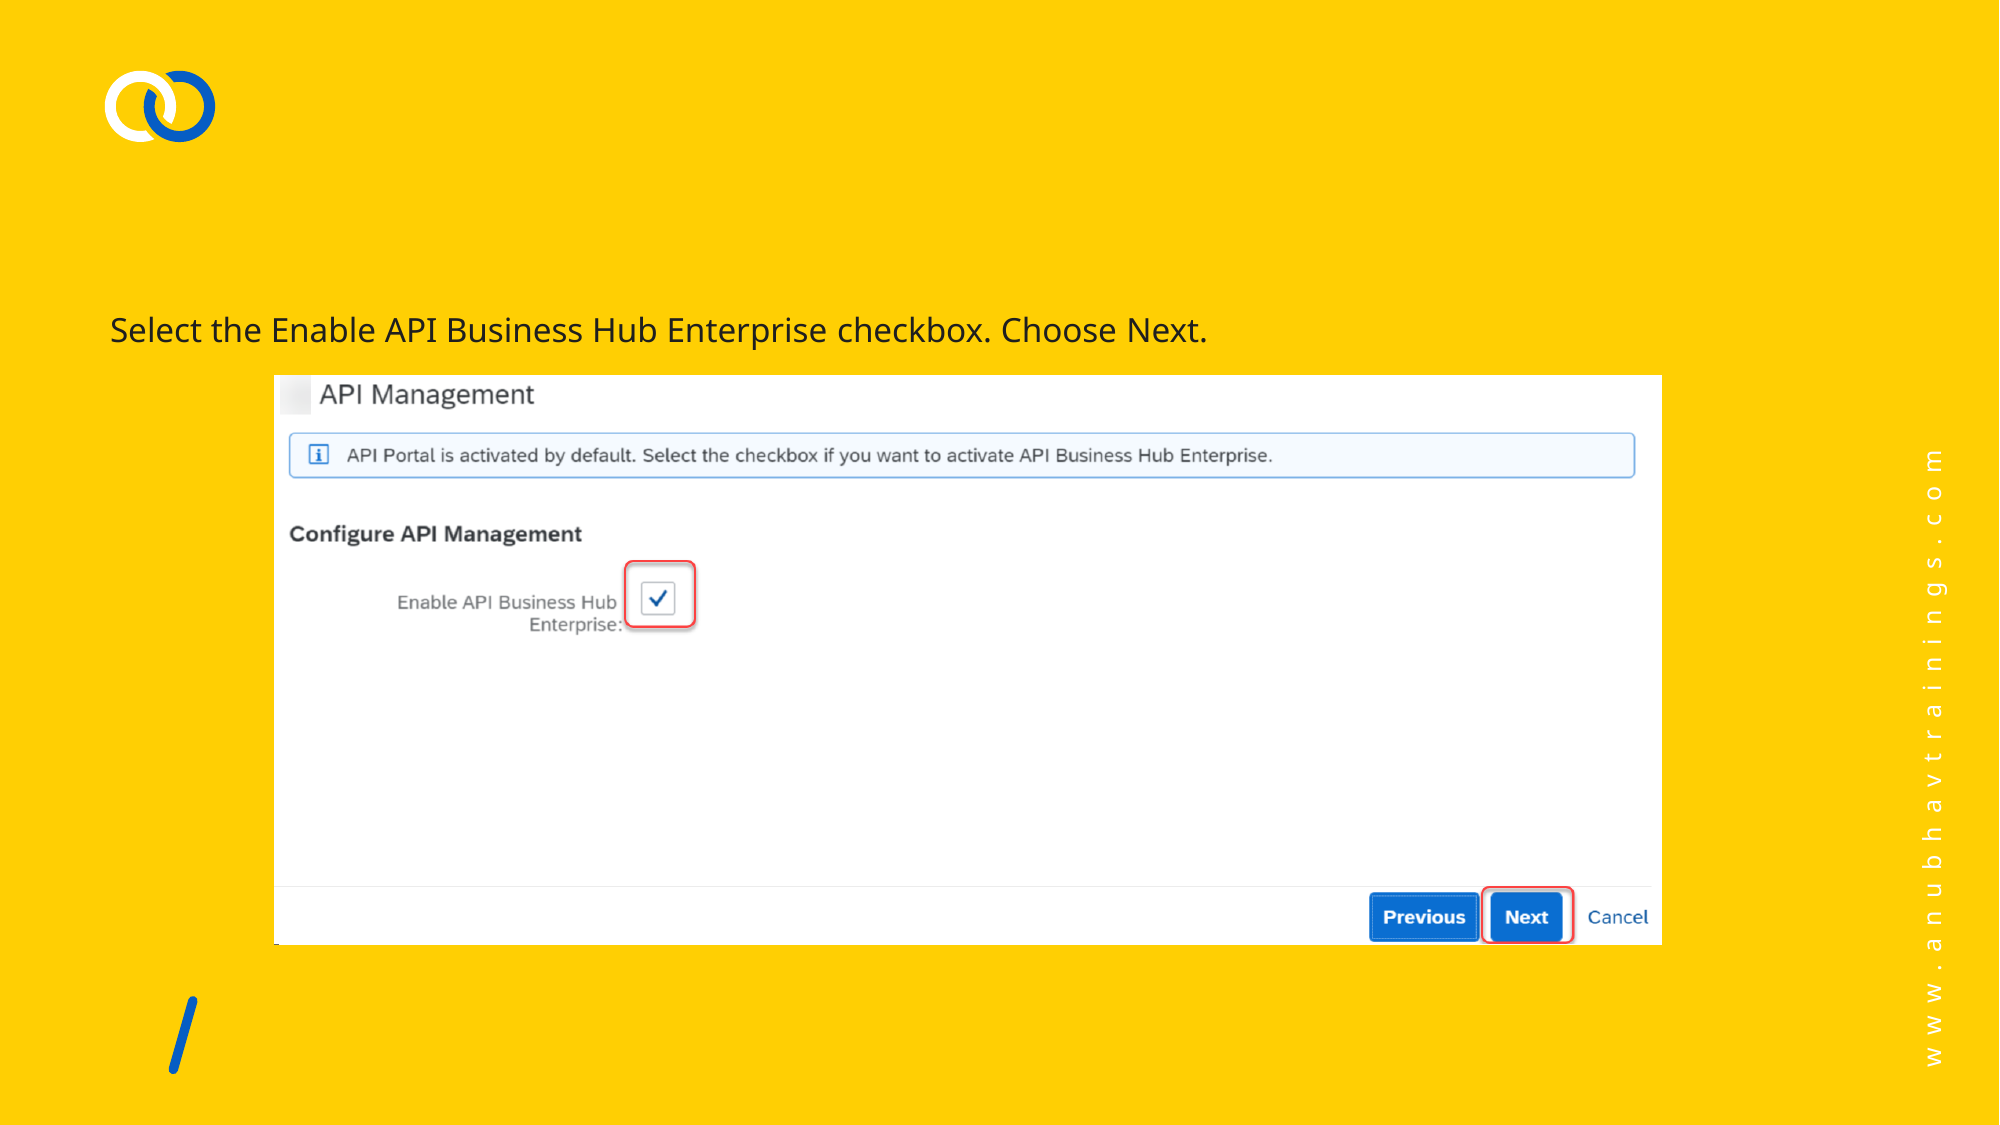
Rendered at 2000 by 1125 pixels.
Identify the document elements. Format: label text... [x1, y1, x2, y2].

text_box Select the Enable API Business Hub Enterprise checkbox. Choose Next. [95, 301, 1458, 357]
footer www.anubhavtrainings.com [1901, 434, 1961, 1068]
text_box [274, 375, 1662, 945]
